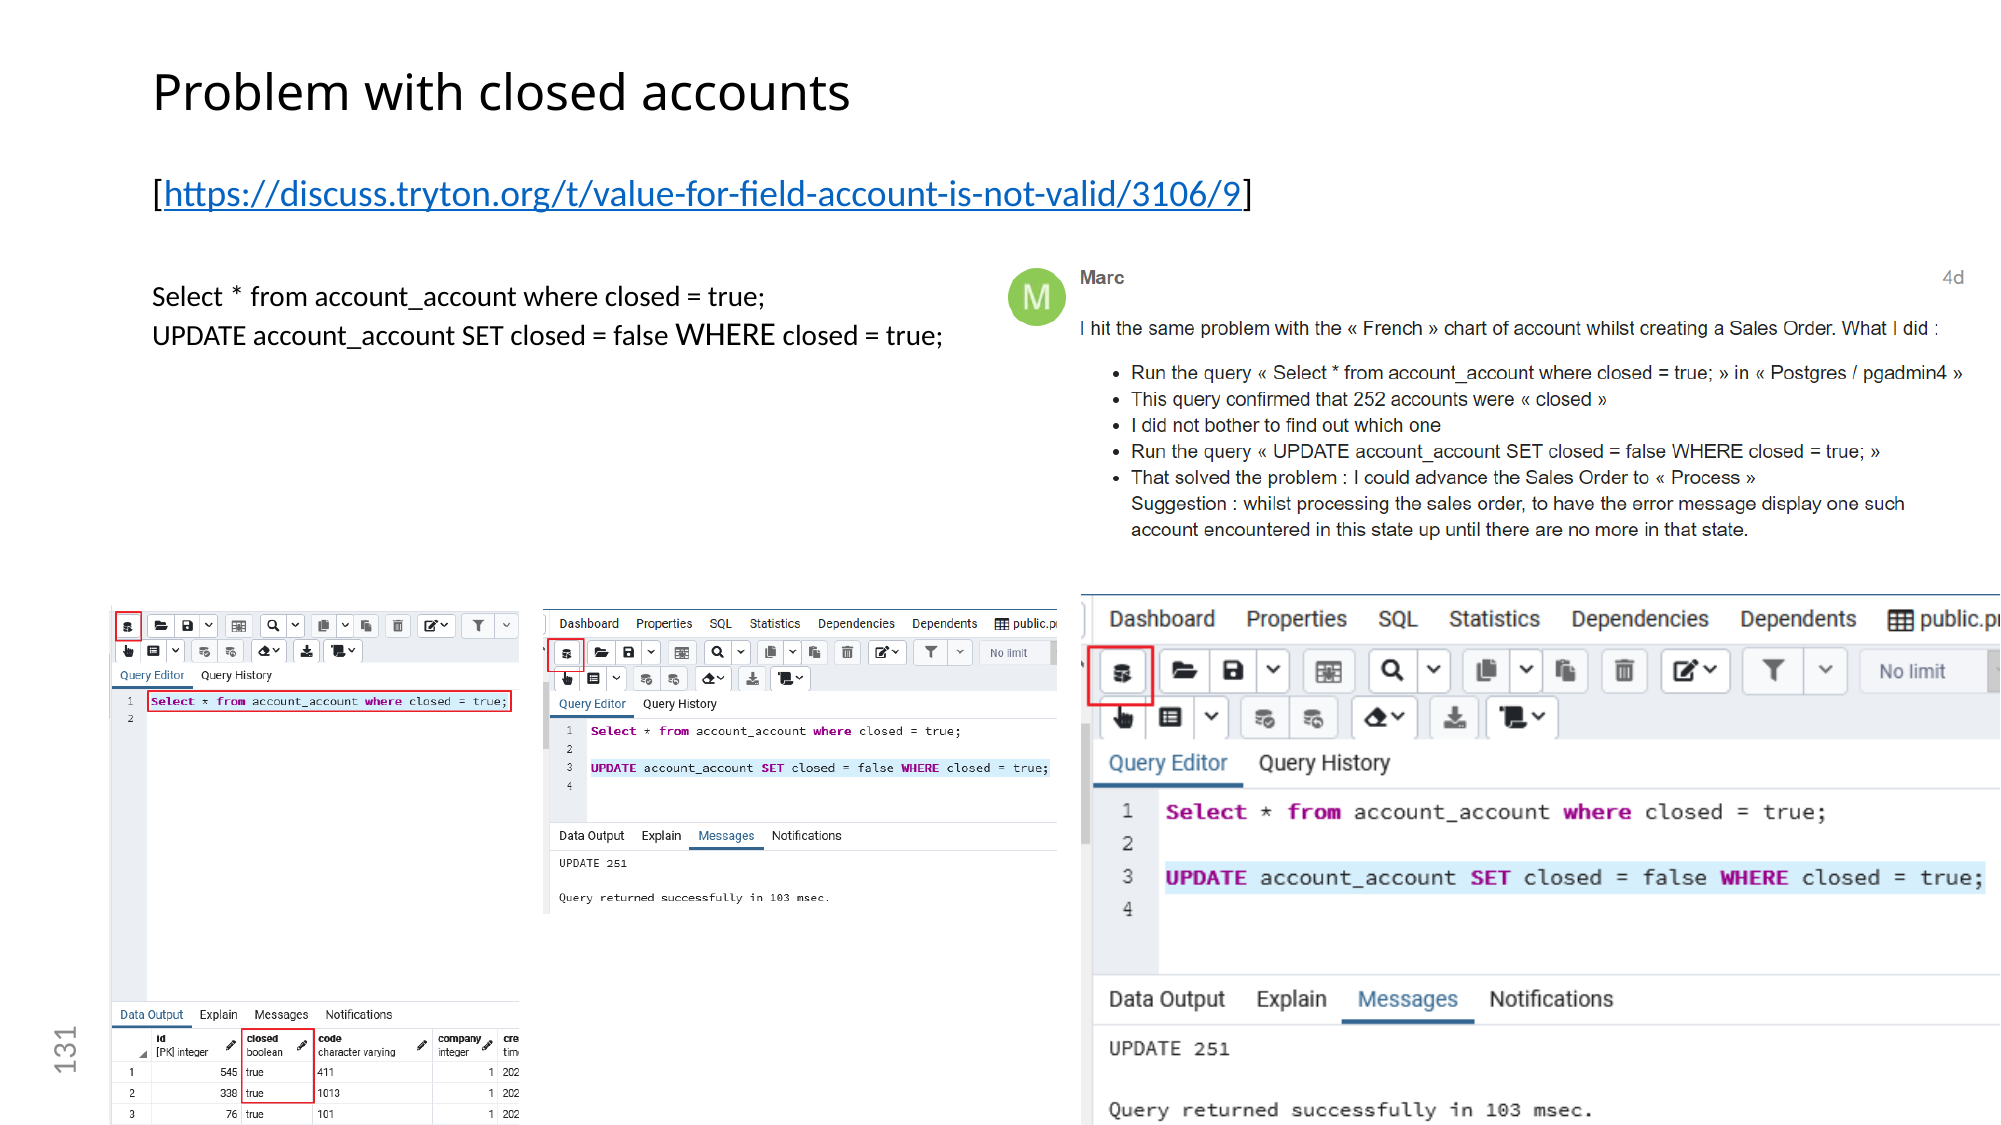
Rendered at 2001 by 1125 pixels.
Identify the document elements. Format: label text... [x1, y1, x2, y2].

picture [999, 237, 1978, 562]
picture [109, 605, 519, 1125]
title Problem with closed accounts [137, 59, 1863, 136]
slide_number 131 [32, 995, 93, 1108]
text_box Select * from account_account where closed = true; UPDATE account_account SET closed = false WHERE closed = true; [137, 269, 999, 360]
text_box [https://discuss.tryton.org/t/value-for-field-account-is-not-valid/3106/9] [137, 161, 1605, 222]
picture [543, 609, 1057, 914]
picture [1081, 594, 2000, 1125]
